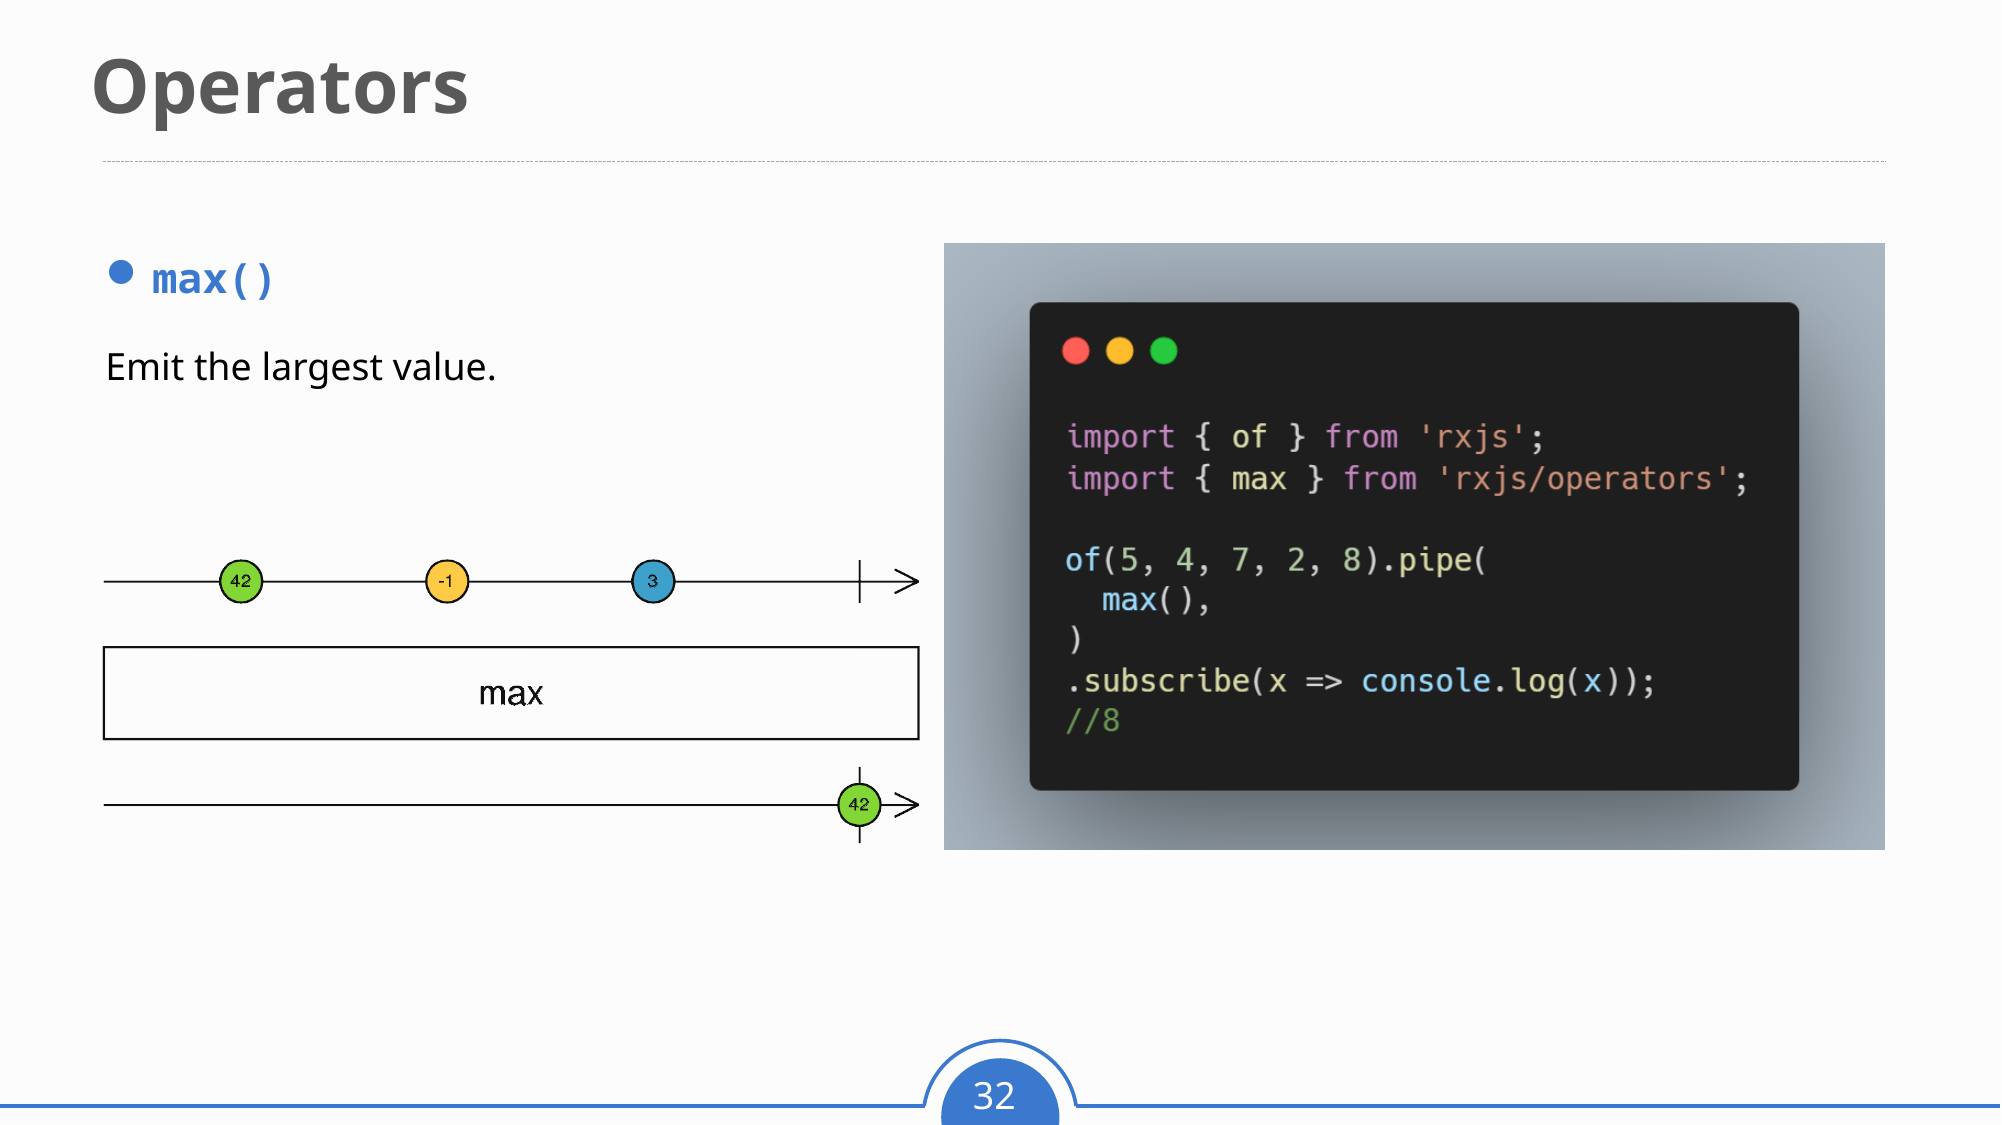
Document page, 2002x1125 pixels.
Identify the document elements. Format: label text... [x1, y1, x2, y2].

picture [944, 242, 1886, 850]
picture [90, 514, 931, 870]
text_box Operators [76, 30, 486, 136]
text_box max() [90, 219, 836, 310]
text_box Emit the largest value. [90, 326, 939, 395]
